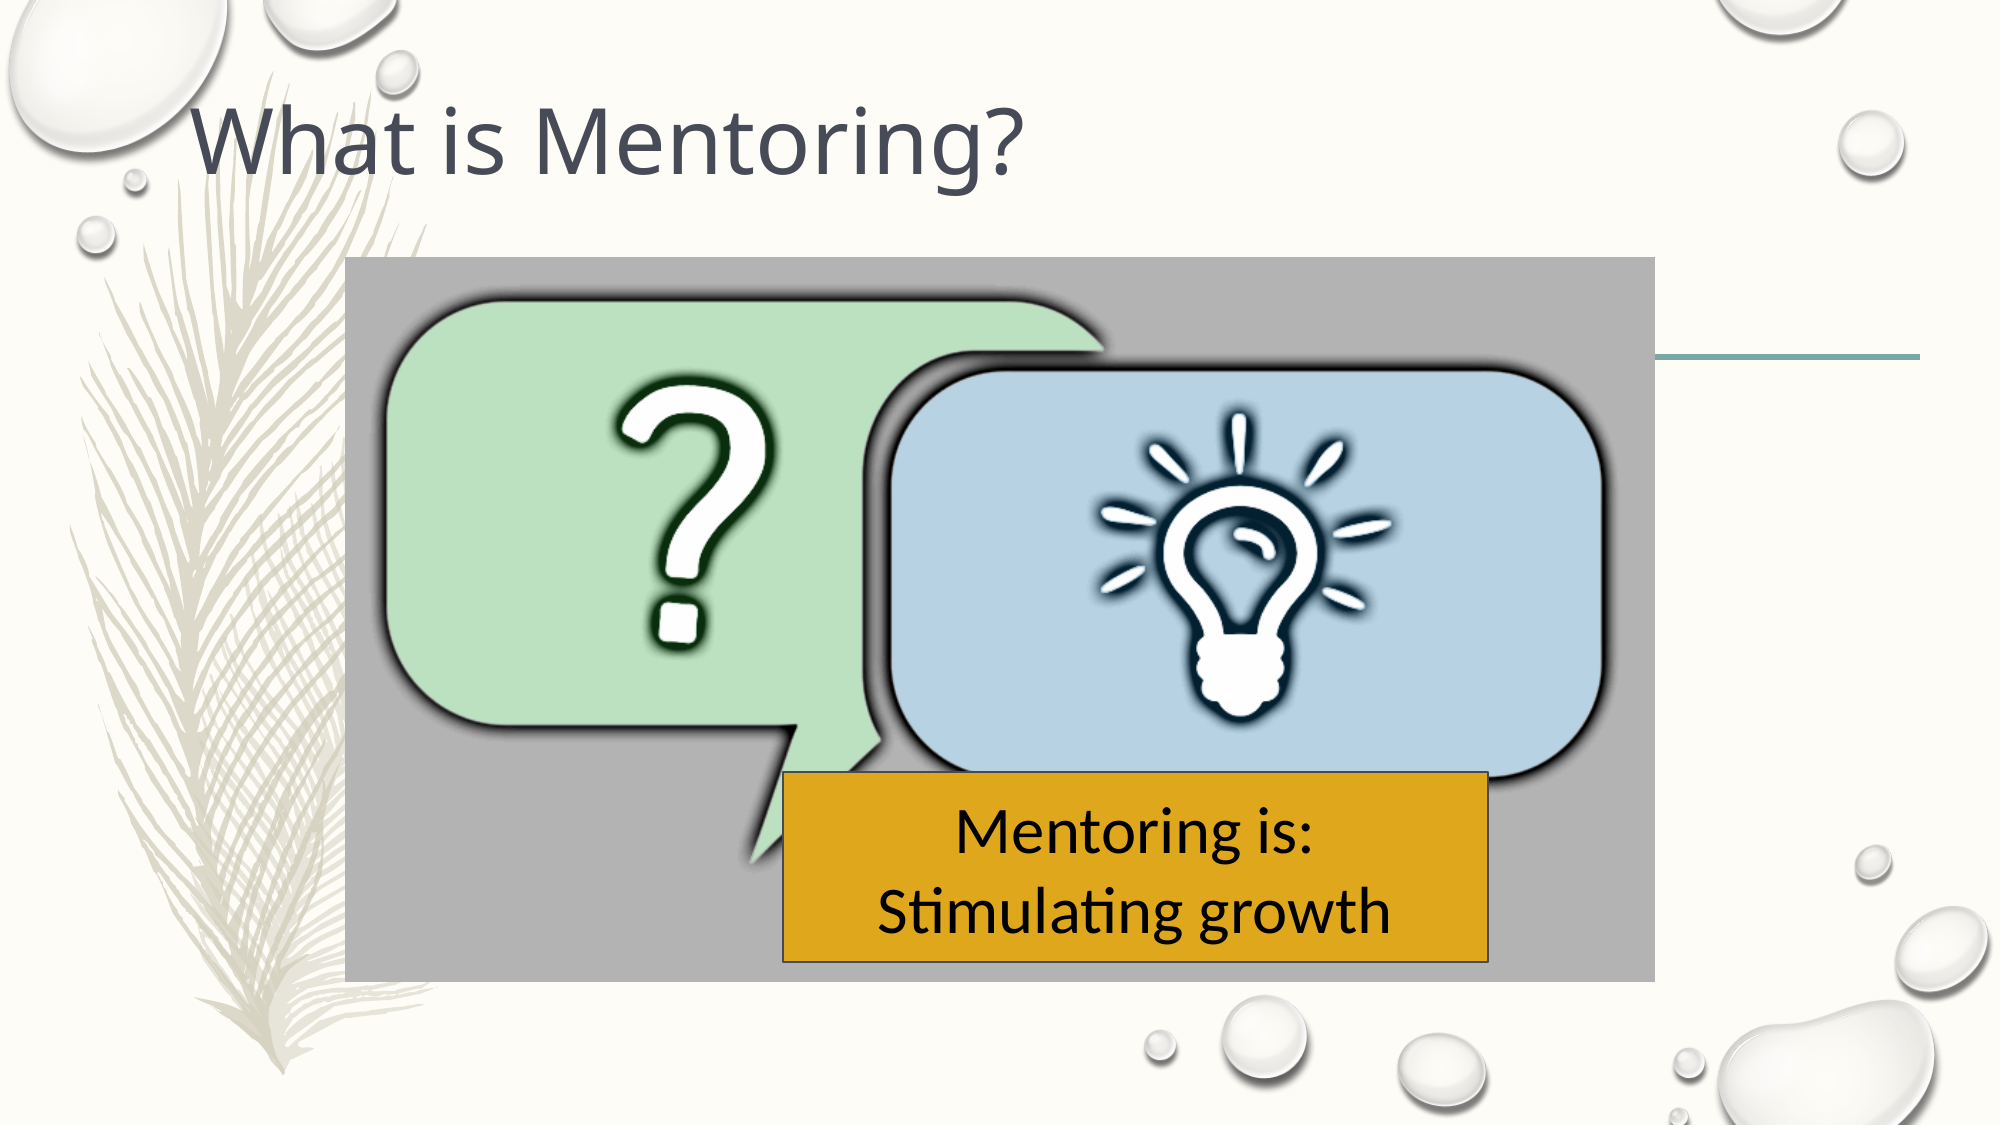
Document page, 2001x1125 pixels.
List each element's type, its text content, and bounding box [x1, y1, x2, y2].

title What is Mentoring? [174, 80, 1875, 220]
picture [0, 0, 2000, 1125]
